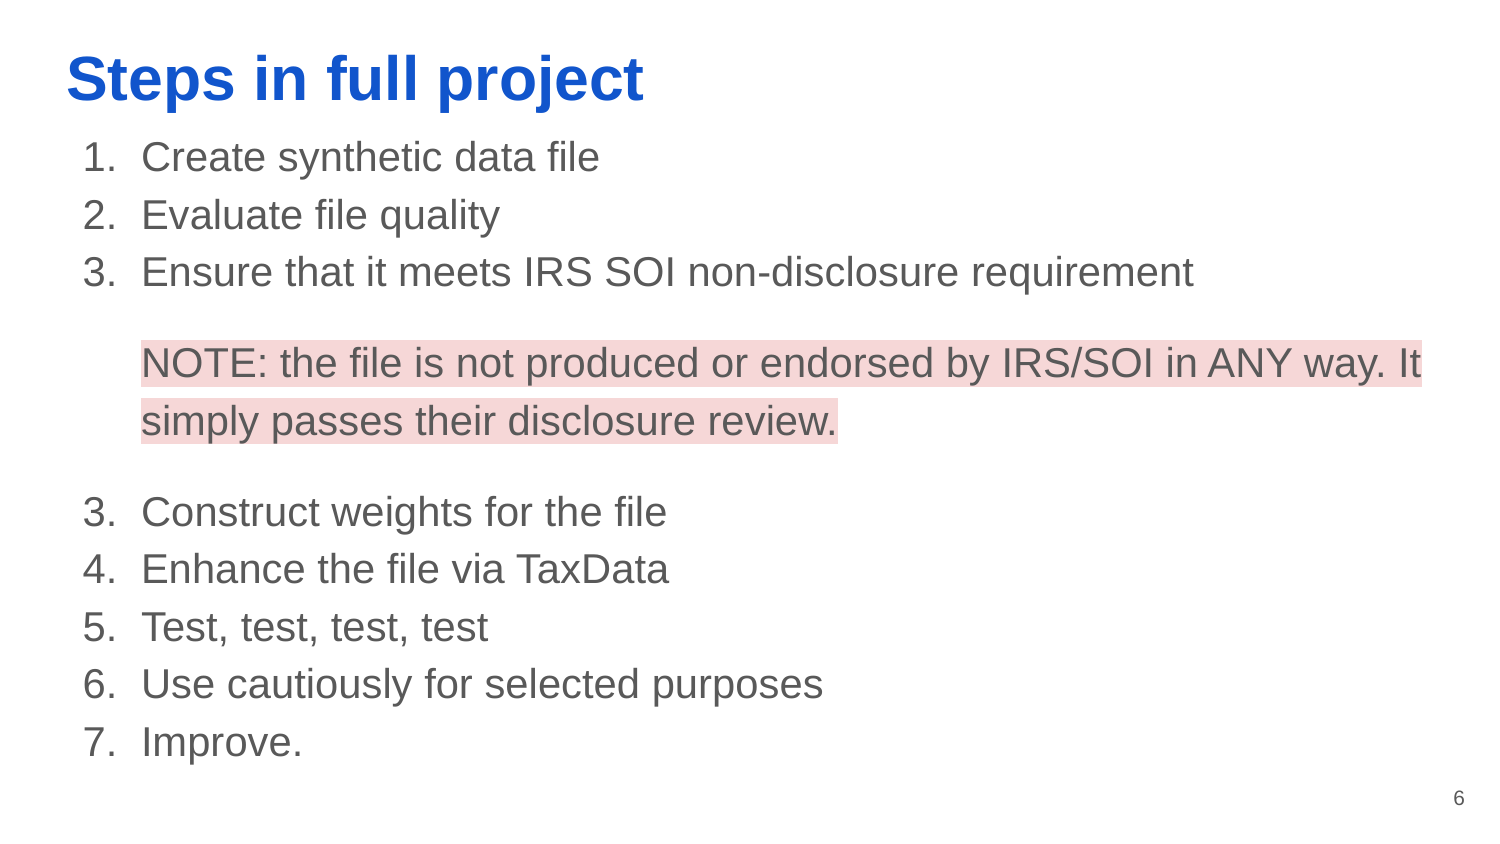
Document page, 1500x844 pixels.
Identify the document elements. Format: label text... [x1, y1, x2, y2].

slide_number ‹#› [1389, 764, 1480, 830]
list Create synthetic data file Evaluate file quality Ensure that it meets IRS SOI non-disclosure requirement NOTE: the file is not produced or endorsed by IRS/SOI in ANY way. It simply passes their disclosure review. Construct weights for the file Enhance the file via TaxData Test, test, test, test Use cautiously for selected purposes Improve. [51, 107, 1449, 787]
title Steps in full project [51, 23, 1449, 107]
